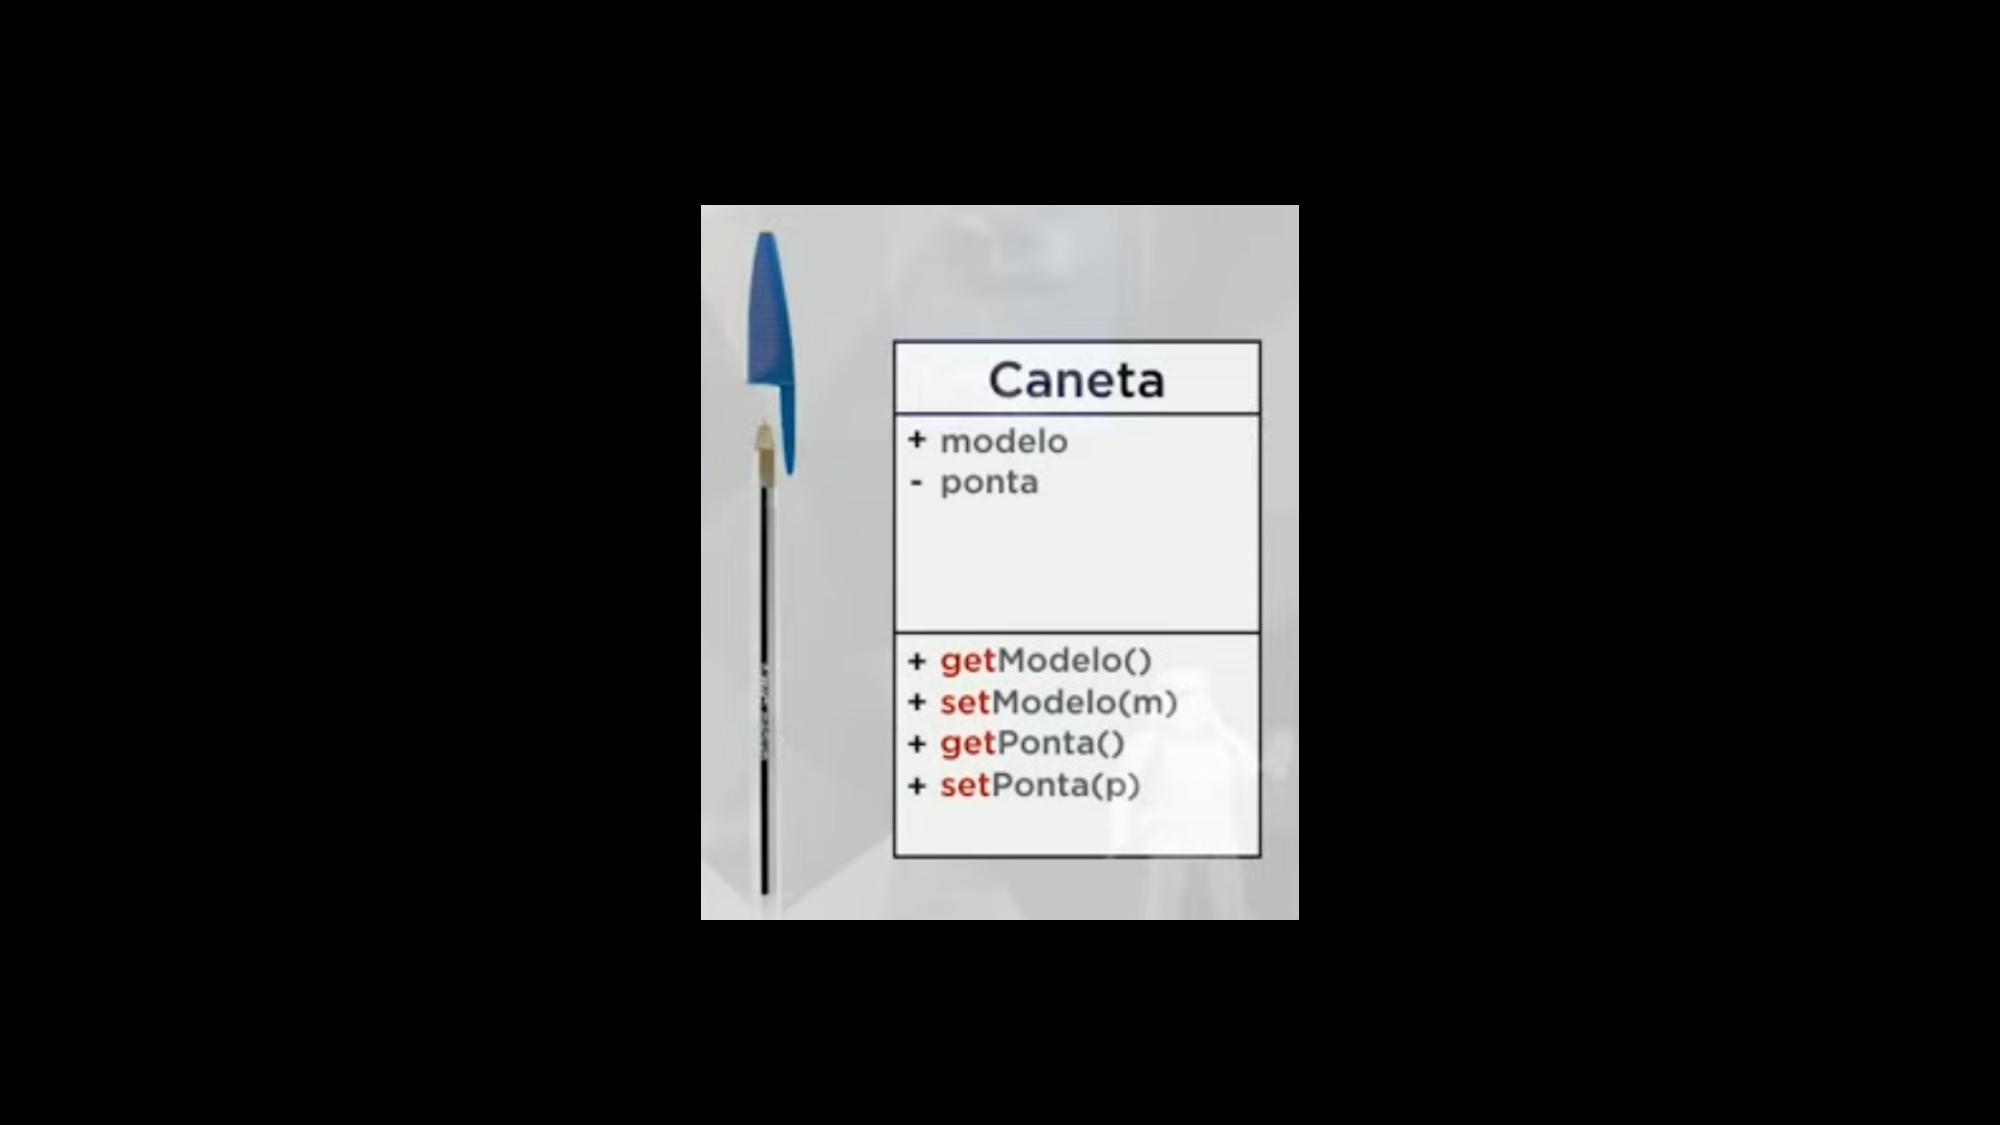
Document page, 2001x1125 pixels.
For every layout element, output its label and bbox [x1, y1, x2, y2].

list [701, 205, 1299, 920]
